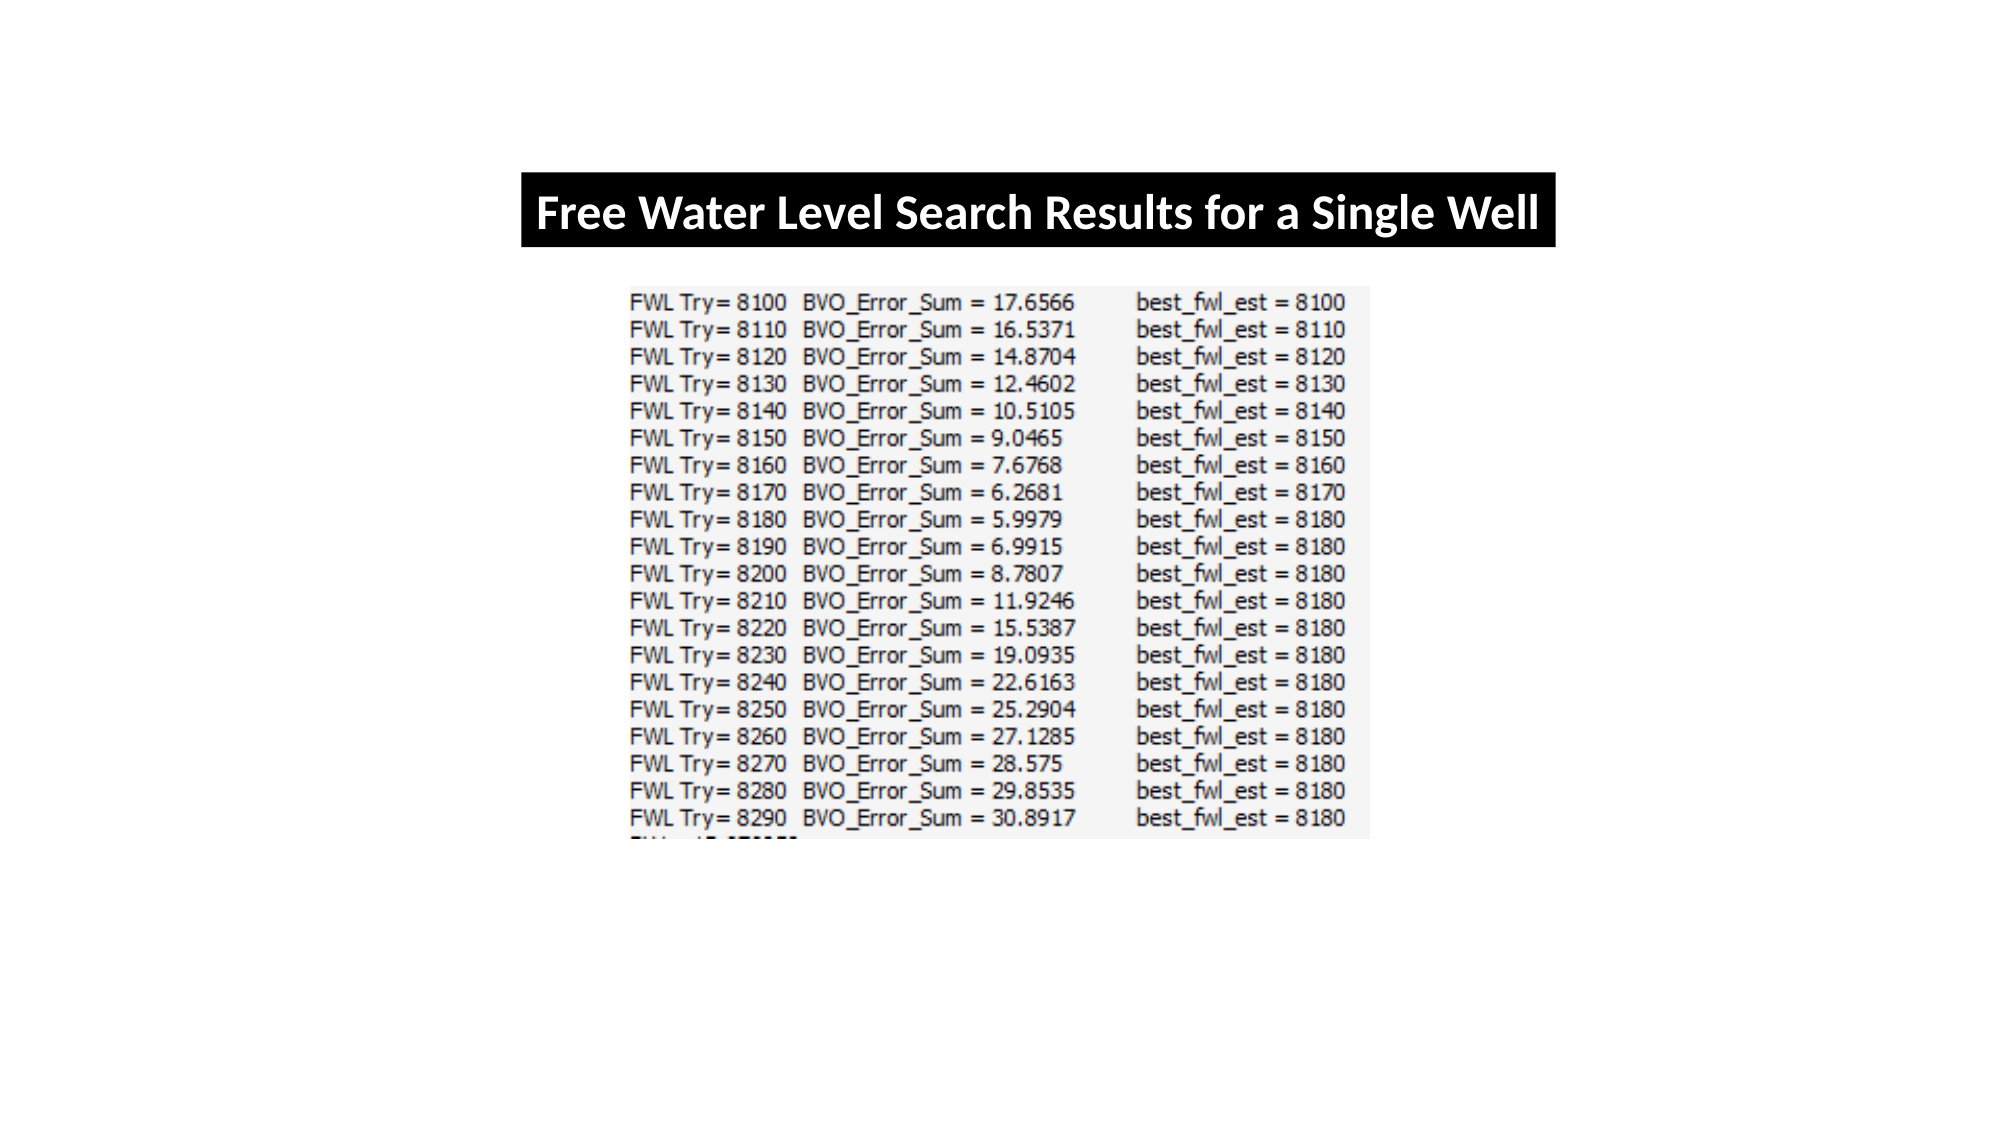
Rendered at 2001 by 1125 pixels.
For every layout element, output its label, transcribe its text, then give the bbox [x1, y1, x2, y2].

text_box Free Water Level Search Results for a Single Well [521, 172, 1556, 248]
picture [630, 286, 1370, 839]
